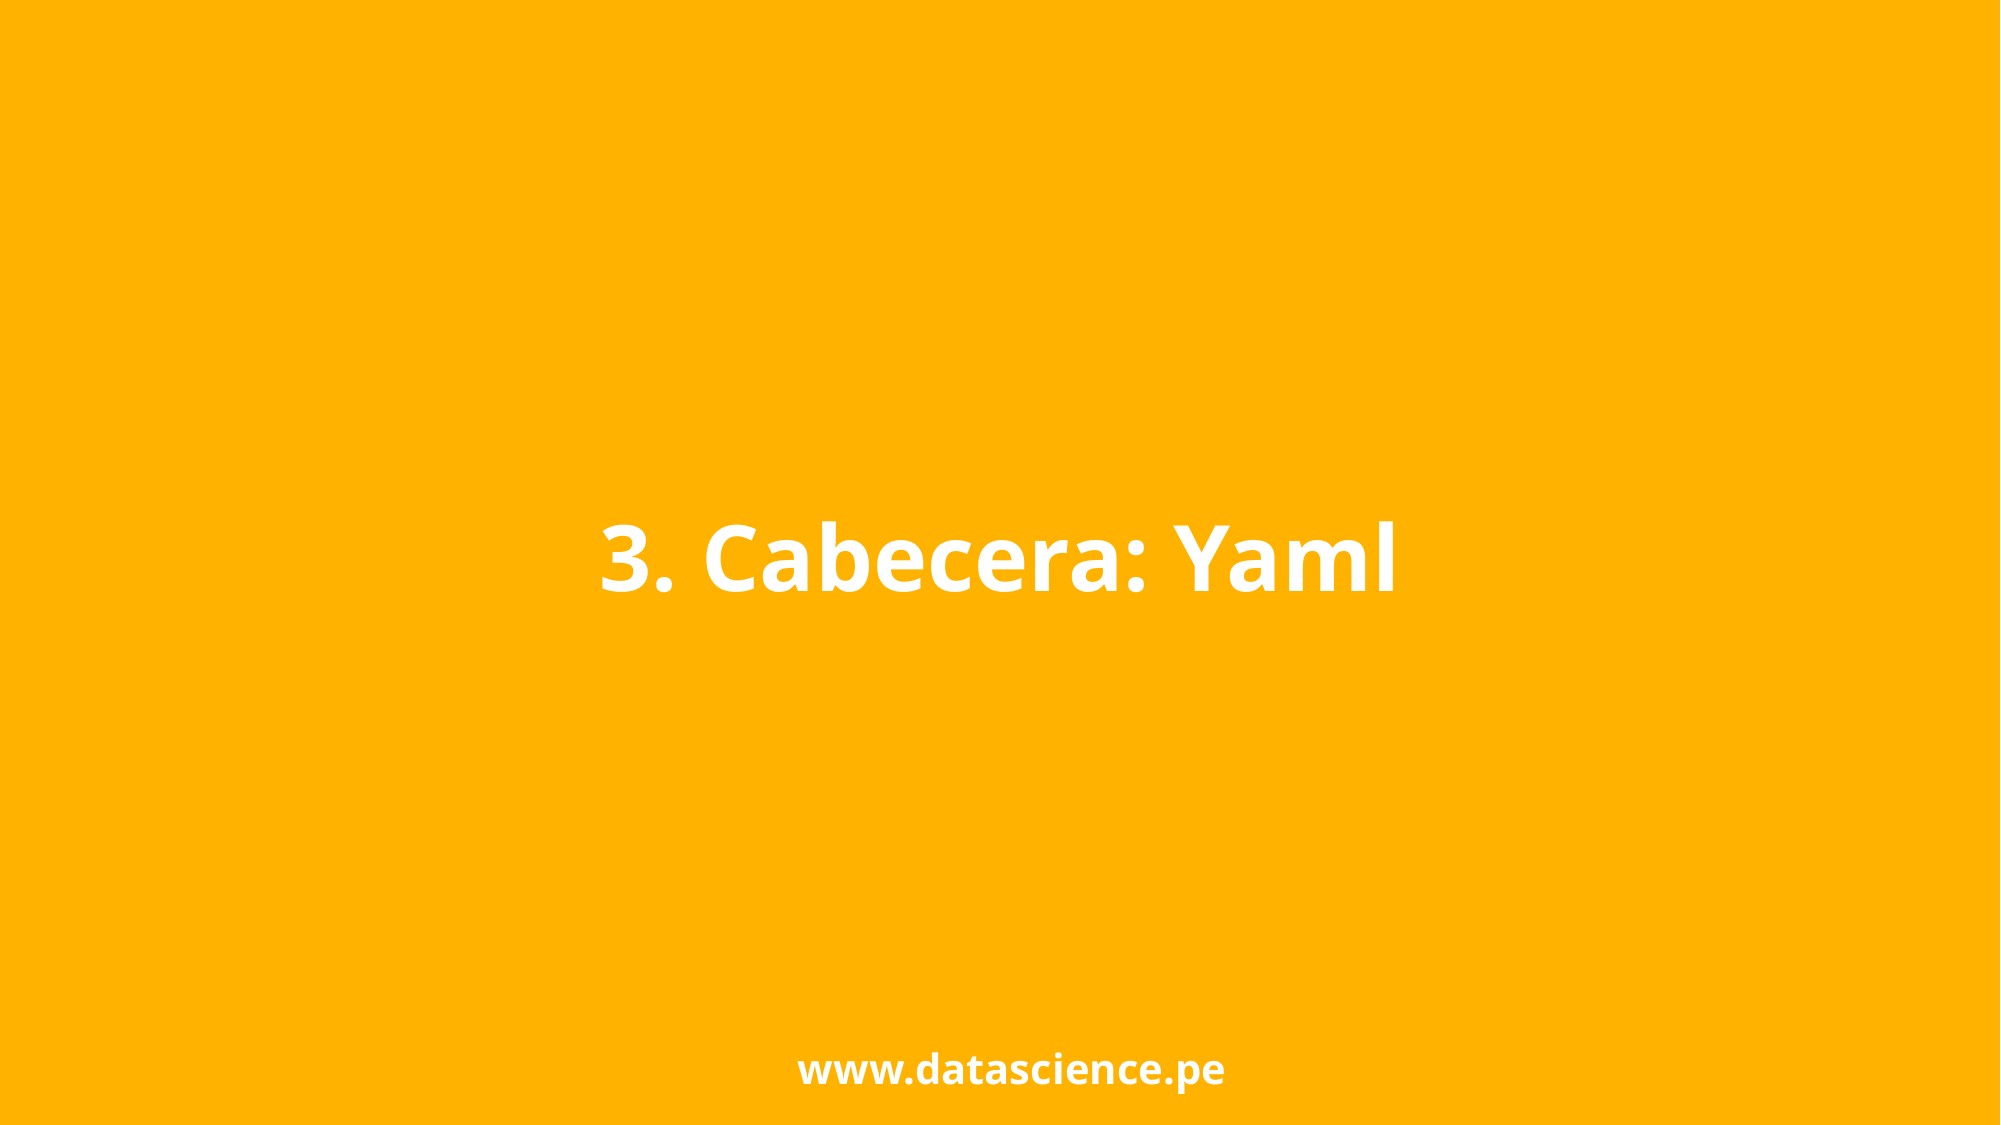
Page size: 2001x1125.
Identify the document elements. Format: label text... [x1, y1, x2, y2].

title 3. Cabecera: Yaml [99, 468, 1900, 656]
